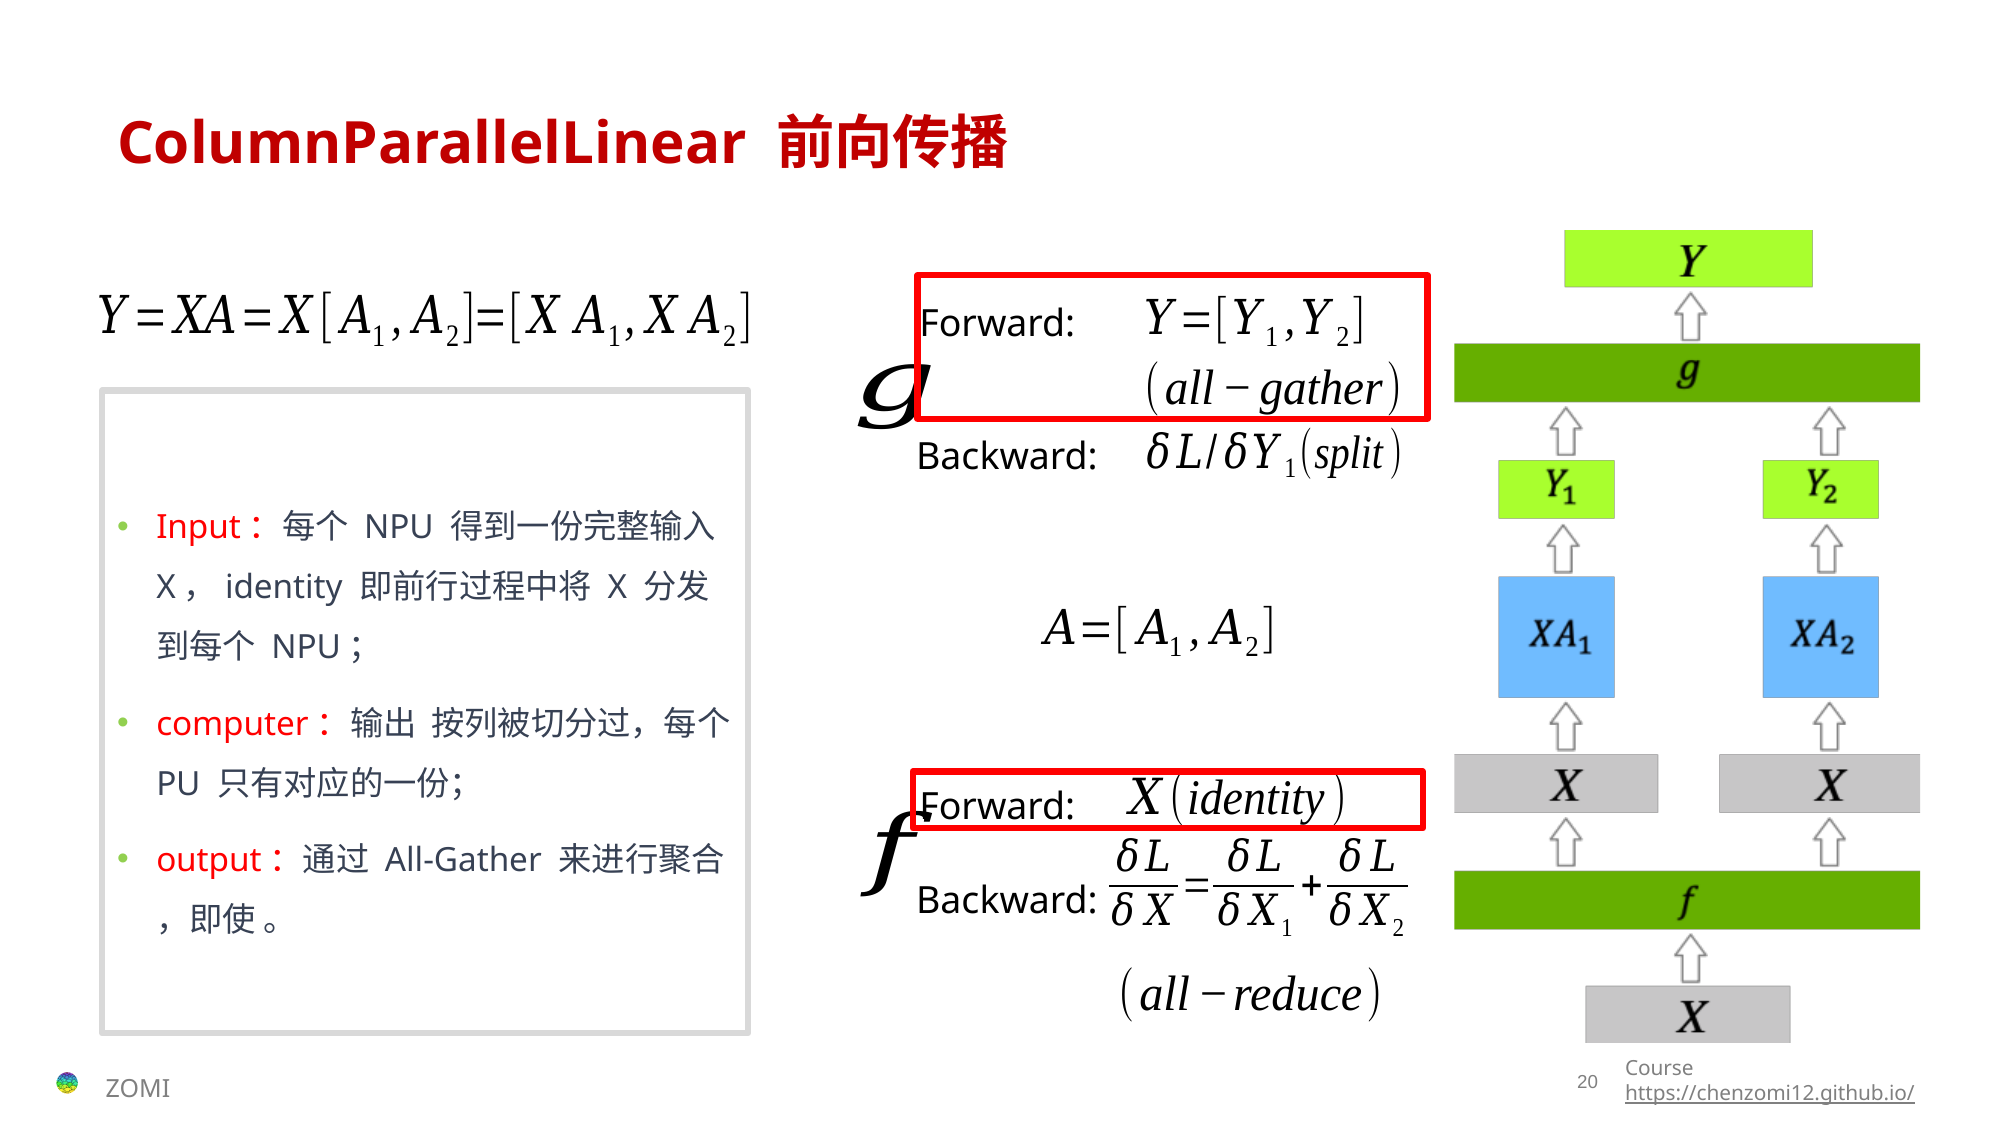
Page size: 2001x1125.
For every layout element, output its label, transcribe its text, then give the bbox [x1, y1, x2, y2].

picture [1454, 229, 1921, 1043]
text_box [911, 769, 1425, 830]
text_box Backward: [901, 868, 1113, 929]
text_box Forward: [904, 816, 1091, 835]
text_box Backward: [901, 424, 1113, 485]
text_box [915, 273, 1430, 421]
text_box Forward: [904, 291, 915, 352]
text_box Forward: [904, 774, 911, 812]
title ColumnParallelLinear 前向传播 [102, 91, 1901, 189]
picture [57, 1073, 77, 1093]
